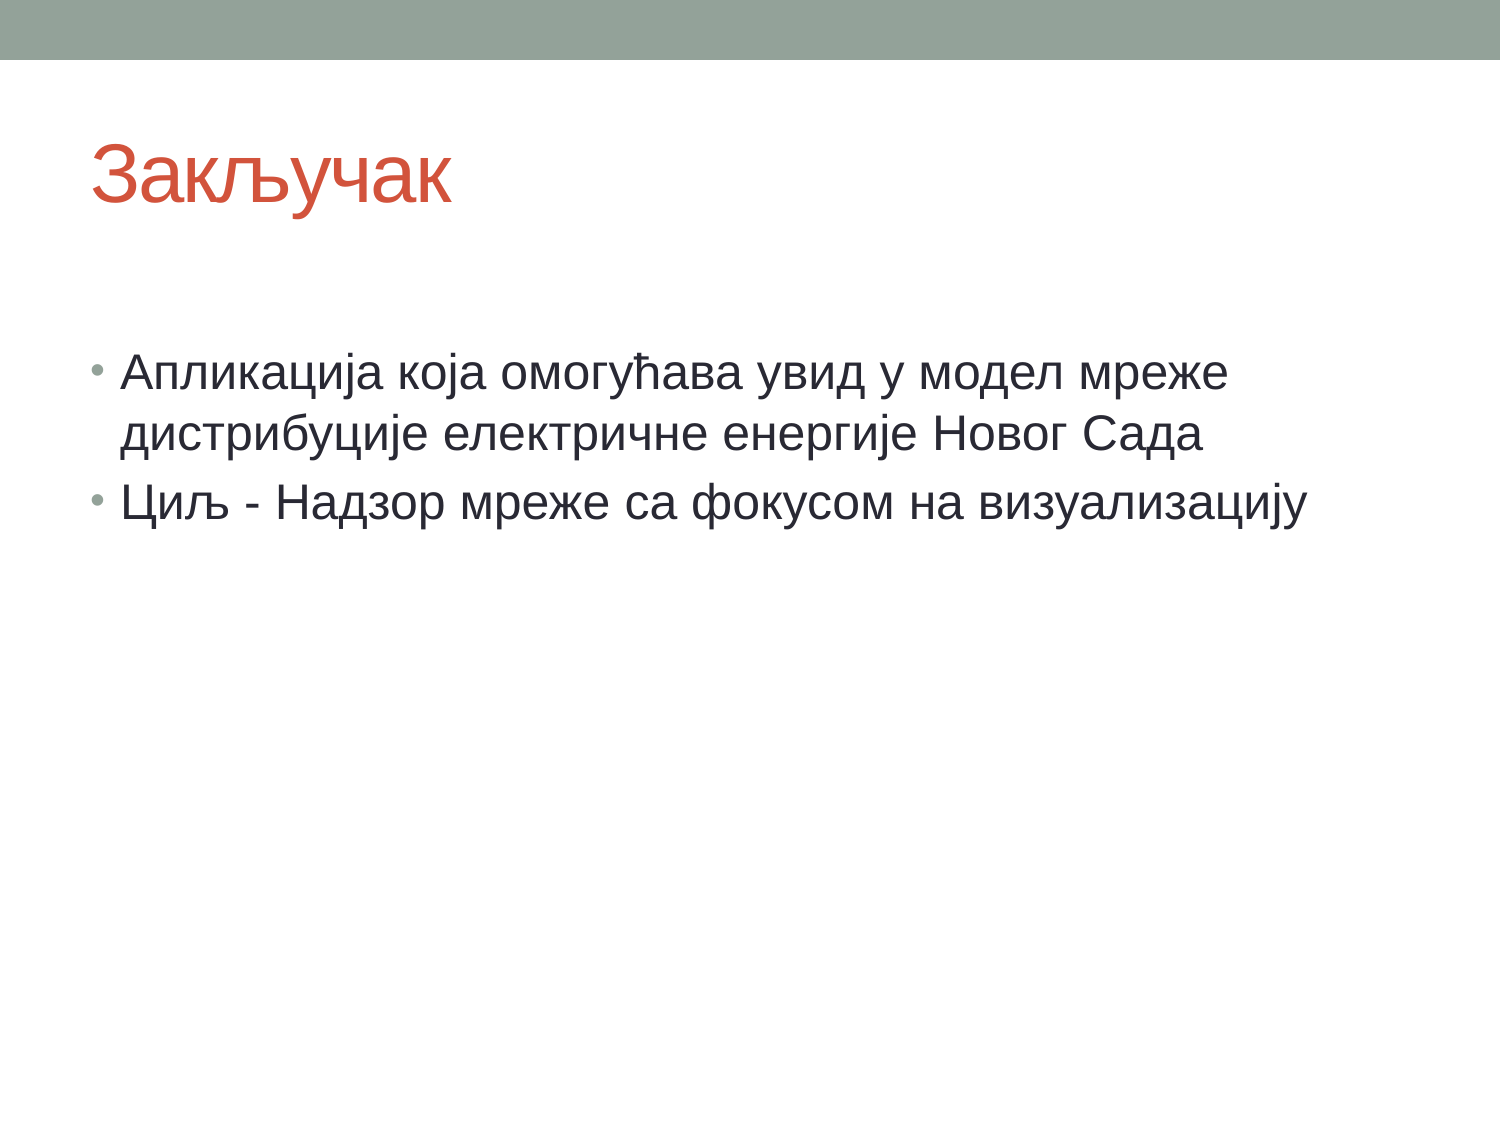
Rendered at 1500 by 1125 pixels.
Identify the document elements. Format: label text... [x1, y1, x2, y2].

list Апликација која омогућава увид у модел мреже дистрибуције електричне енергије Новог Сада Циљ - Надзор мрежe са фокусом на визуализацију [75, 262, 1425, 1063]
title Закључак [75, 87, 1425, 250]
